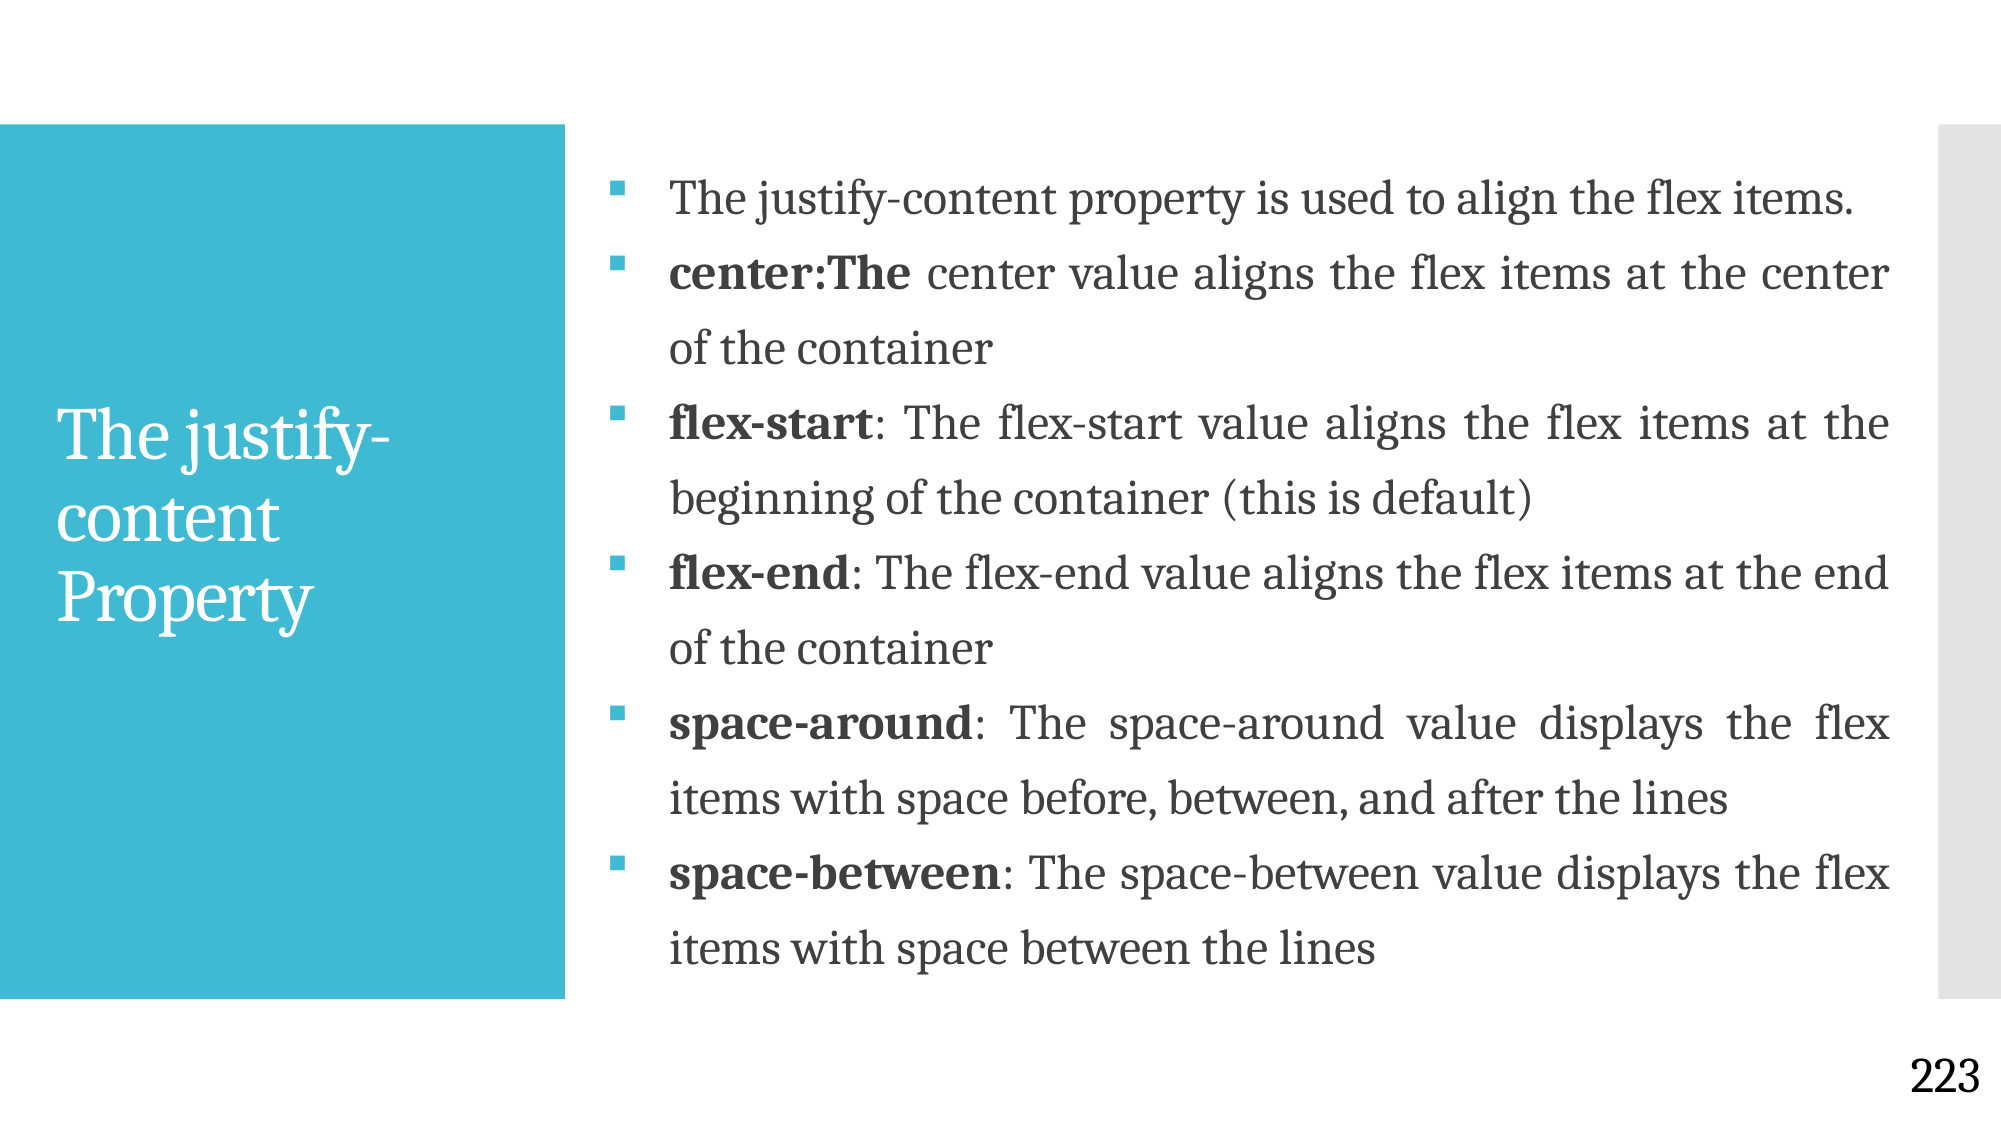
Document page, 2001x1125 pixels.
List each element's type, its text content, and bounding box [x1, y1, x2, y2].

list The justify-content property is used to align the flex items. center:The center value aligns the flex items at the center of the container flex-start: The flex-start value aligns the flex items at the beginning of the container (this is default) flex-end: The flex-end value aligns the flex items at the end of the container space-around: The space-around value displays the flex items with space before, between, and after the lines space-between: The space-between value displays the flex items with space between the lines [591, 141, 1906, 982]
slide_number 223 [1744, 1042, 1996, 1103]
title The justify-content Property [41, 184, 525, 940]
